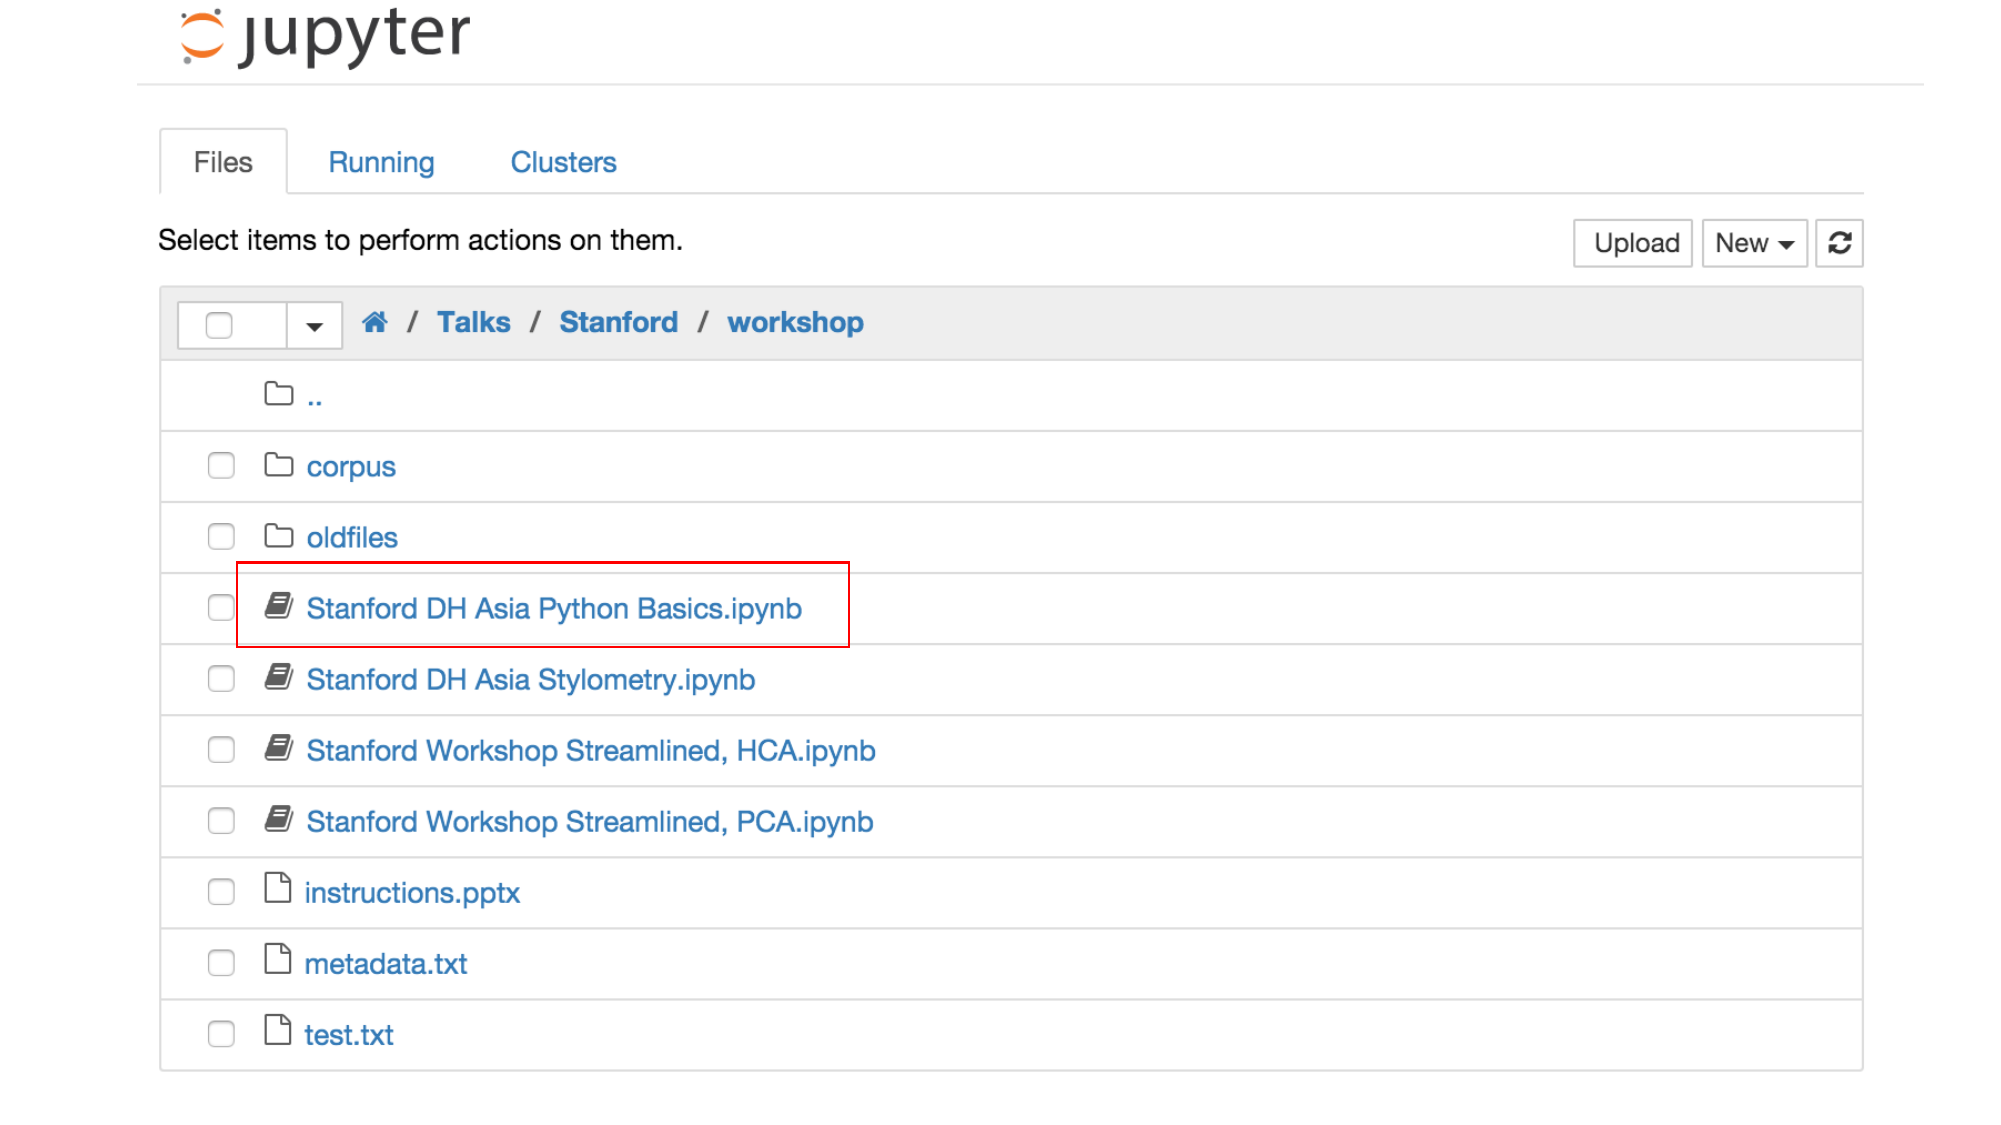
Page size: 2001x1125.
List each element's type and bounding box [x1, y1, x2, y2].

list [137, 0, 1924, 1125]
